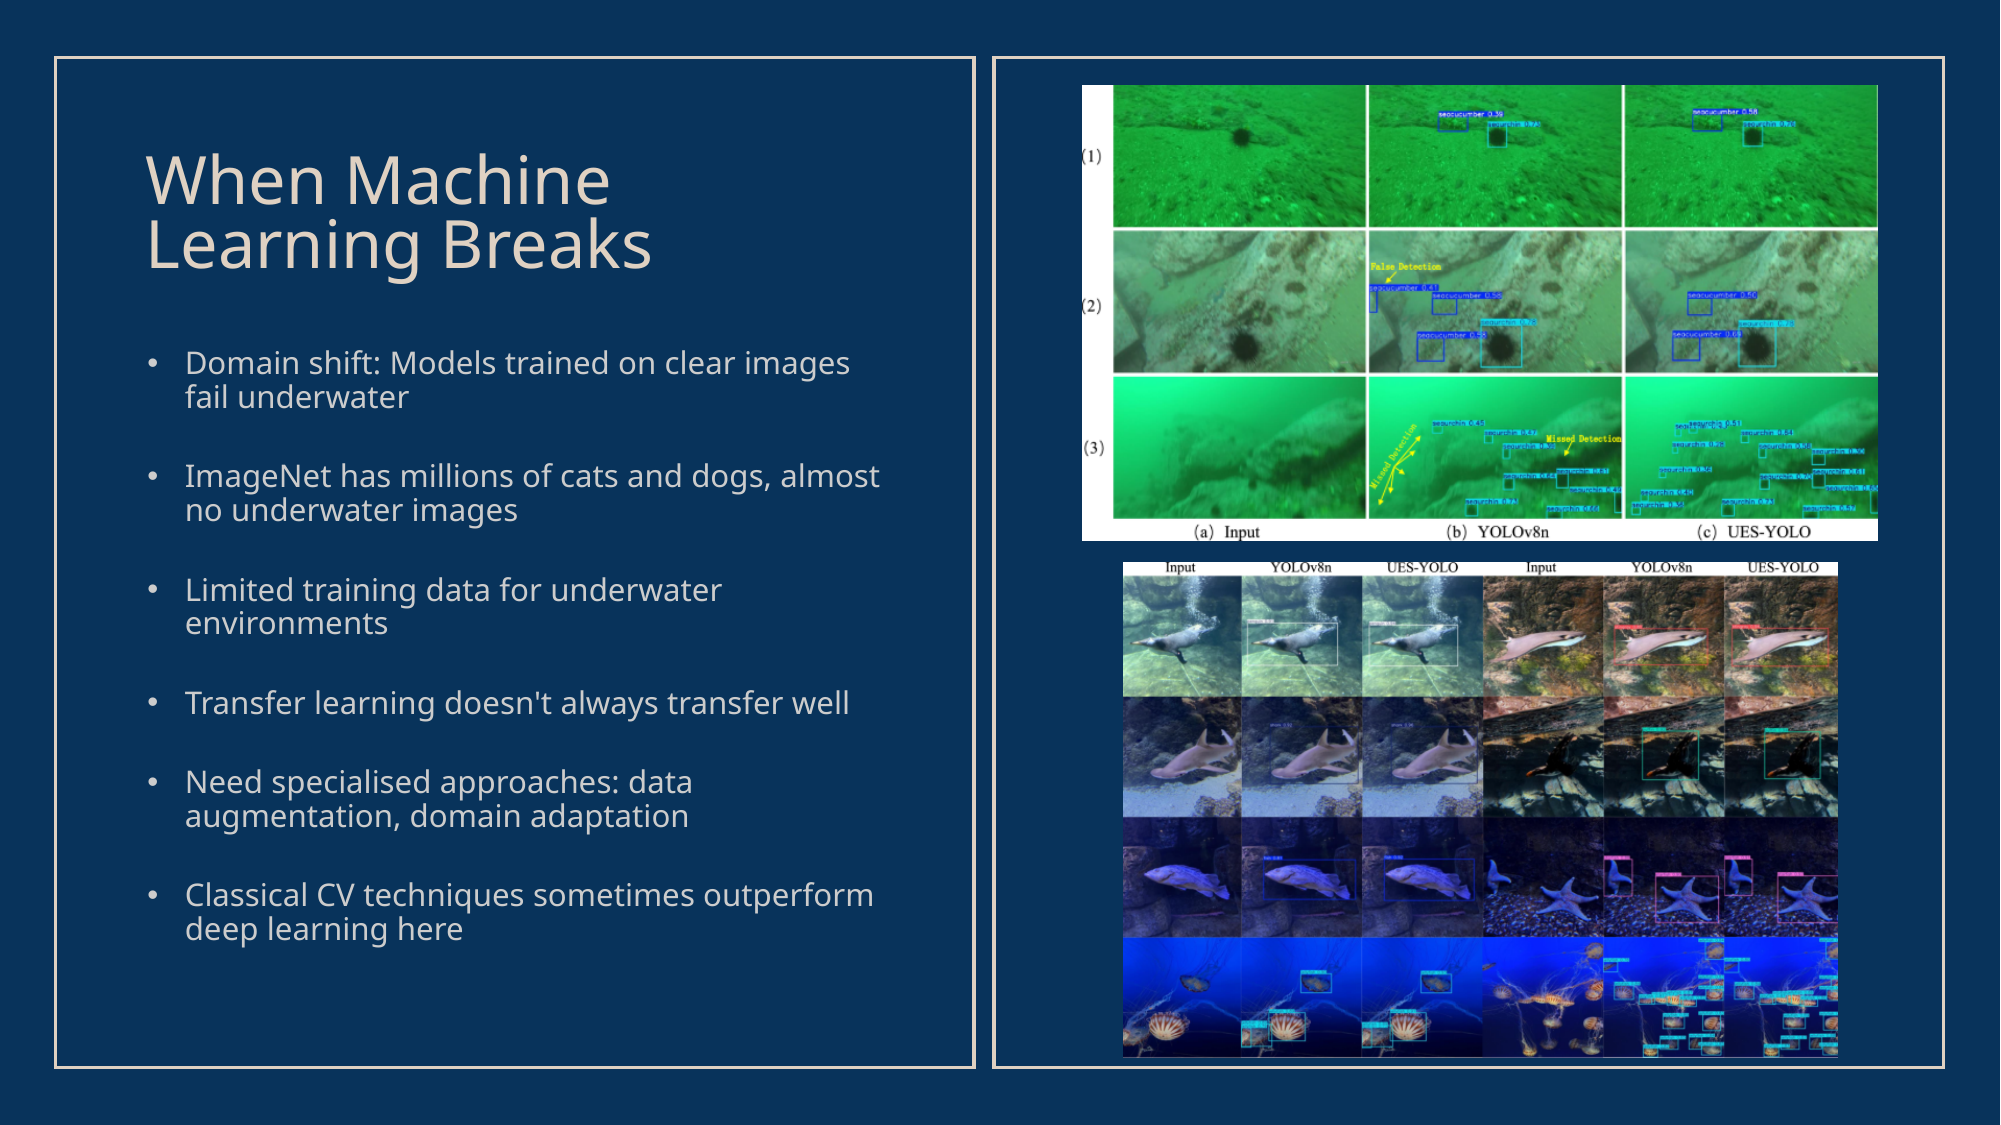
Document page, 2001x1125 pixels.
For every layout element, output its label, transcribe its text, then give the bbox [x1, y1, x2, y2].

picture [1081, 85, 1878, 541]
picture [1123, 562, 1838, 1058]
title When Machine Learning Breaks [130, 135, 896, 289]
list Domain shift: Models trained on clear images fail underwater ImageNet has millions of cats and dogs, almost no underwater images Limited training data for underwater environments Transfer learning doesn't always transfer well Need specialised approaches: data augmentation, domain adaptation Classical CV techniques sometimes outperform deep learning here [132, 340, 898, 993]
